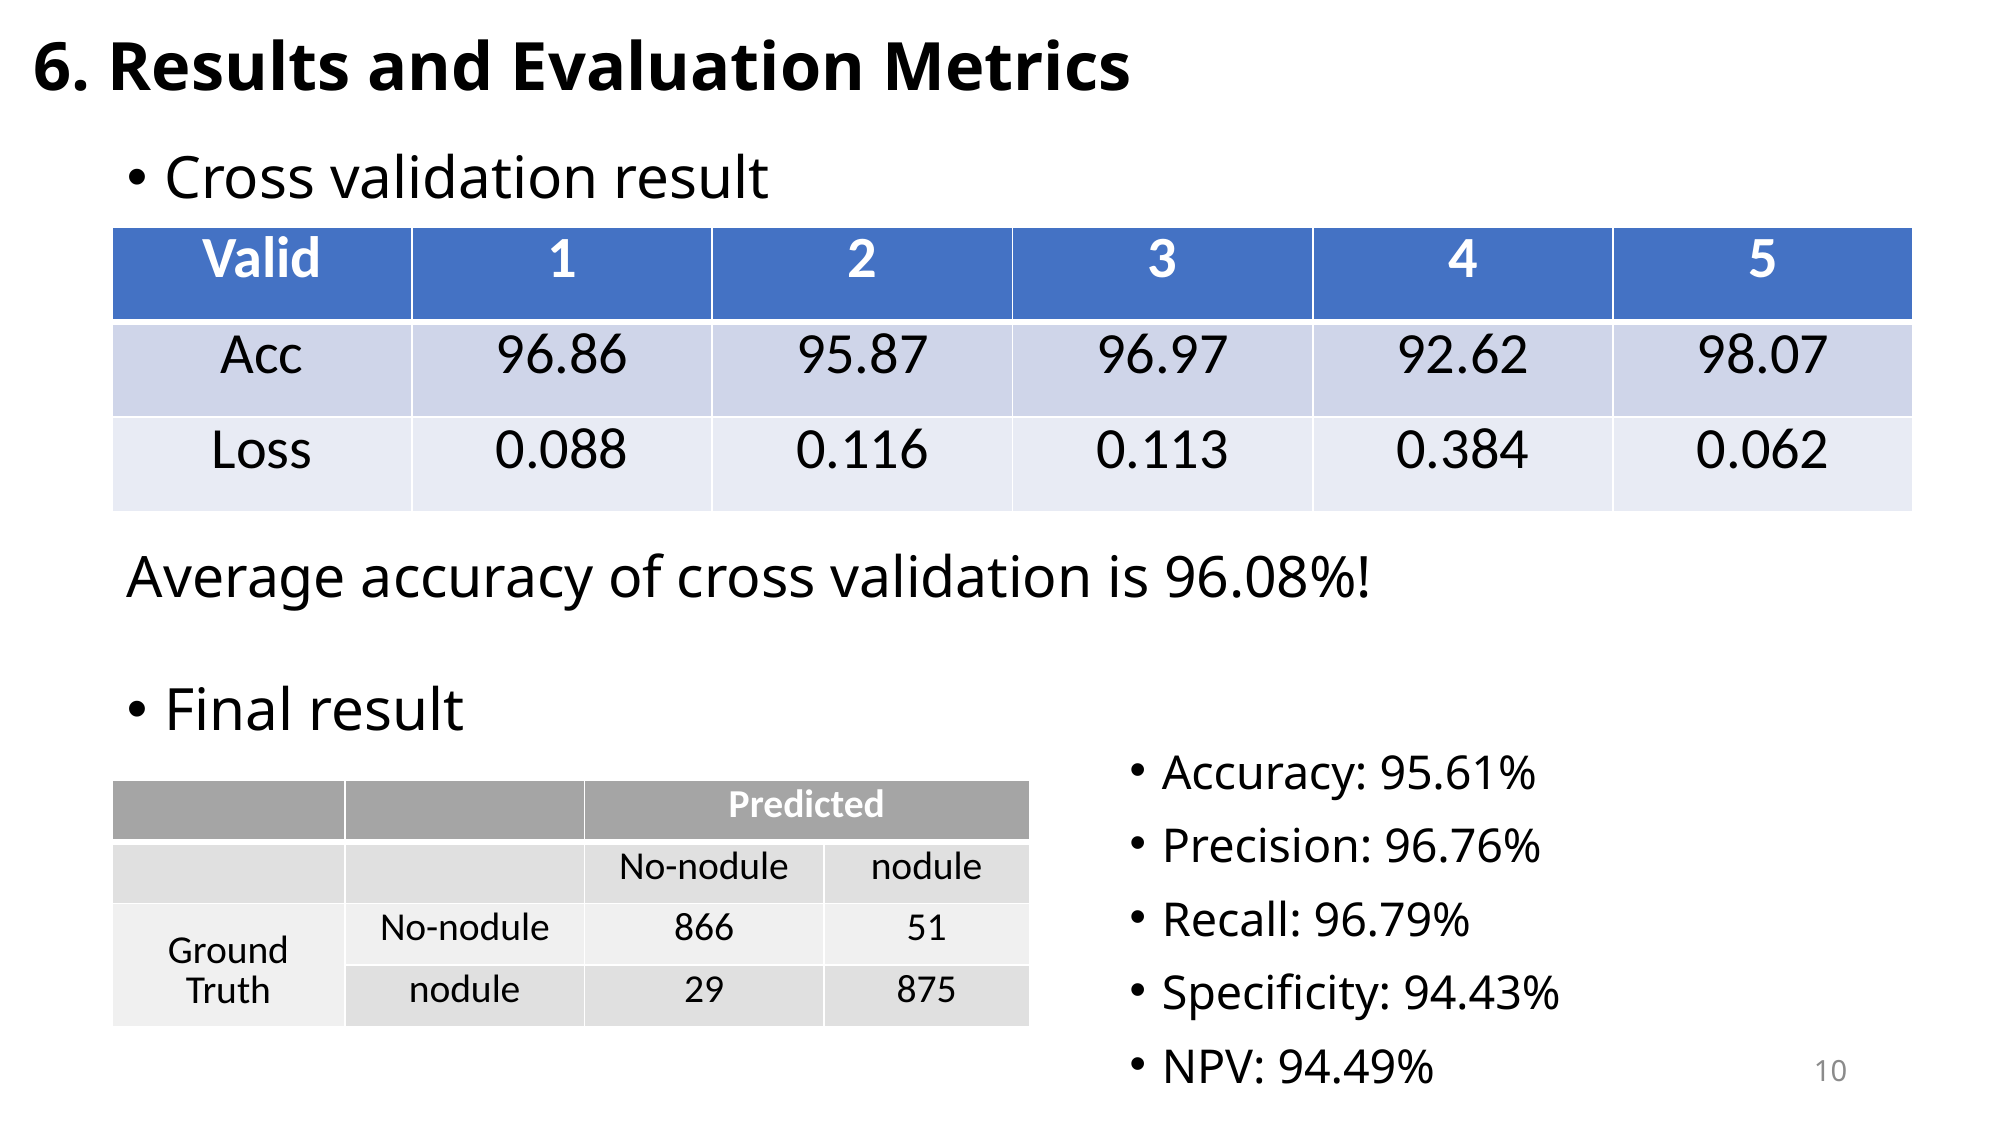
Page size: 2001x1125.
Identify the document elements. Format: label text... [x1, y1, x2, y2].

text_box 6. Results and Evaluation Metrics [18, 18, 1973, 120]
table_header [113, 781, 344, 839]
table_cell nodule [825, 845, 1029, 903]
text_box Cross validation result [111, 141, 952, 226]
table_header 4 [1314, 228, 1612, 319]
table_cell 96.97 [1013, 325, 1312, 416]
table_header 1 [413, 228, 711, 319]
table_cell 95.87 [713, 325, 1012, 416]
table_cell 0.113 [1013, 418, 1312, 511]
table_cell 0.384 [1314, 418, 1612, 511]
table_cell 29 [585, 966, 823, 1026]
table_cell 92.62 [1314, 325, 1612, 416]
table_cell [113, 845, 344, 903]
table_cell 0.088 [413, 418, 711, 511]
table_cell [346, 845, 584, 903]
table_cell Loss [113, 418, 411, 511]
table_cell No-nodule [346, 904, 584, 964]
table_cell No-nodule [585, 845, 823, 903]
table_cell nodule [346, 966, 584, 1026]
table_cell 51 [825, 904, 1029, 964]
table_header 5 [1614, 228, 1912, 319]
table_header 3 [1013, 228, 1312, 319]
table_cell 0.062 [1614, 418, 1912, 511]
table_cell 96.86 [413, 325, 711, 416]
table_cell Acc [113, 325, 411, 416]
table_cell 866 [585, 904, 823, 964]
table_cell 0.116 [713, 418, 1012, 511]
table_cell 98.07 [1614, 325, 1912, 416]
text_box Accuracy: 95.61% Precision: 96.76% Recall: 96.79% Specificity: 94.43% NPV: 94.49% [1114, 736, 1973, 1103]
table_header 2 [713, 228, 1012, 319]
text_box Average accuracy of cross validation is 96.08%! [111, 533, 1914, 620]
table_cell Ground Truth [113, 904, 344, 1026]
table_header Predicted [585, 781, 1029, 839]
table_cell 875 [825, 966, 1029, 1026]
table_header [346, 781, 584, 839]
table_header Valid [113, 228, 411, 319]
text_box Final result [111, 673, 712, 759]
